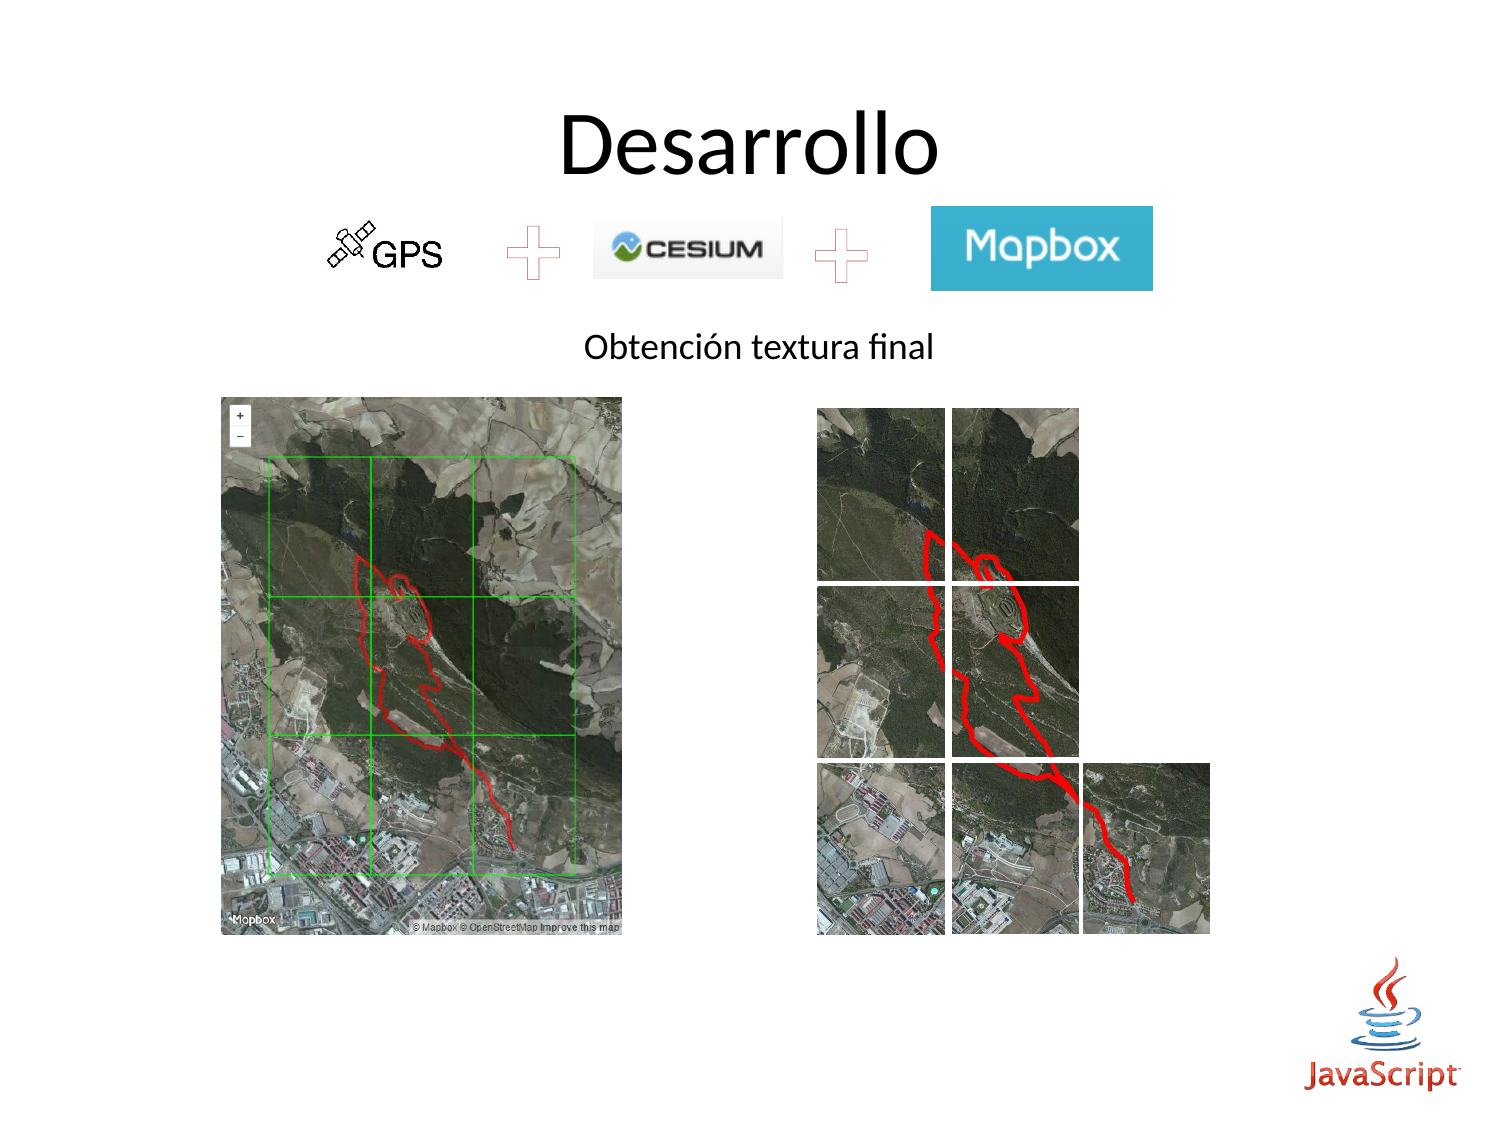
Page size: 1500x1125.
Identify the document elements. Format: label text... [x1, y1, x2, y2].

picture [1302, 956, 1470, 1094]
text_box + [490, 232, 577, 319]
title Desarrollo [75, 44, 1425, 232]
picture [324, 184, 445, 304]
picture [952, 762, 1079, 934]
picture [816, 762, 945, 935]
picture [952, 586, 1079, 757]
picture [219, 396, 622, 936]
picture [952, 408, 1079, 581]
picture [593, 217, 785, 279]
picture [816, 408, 945, 581]
picture [1082, 762, 1210, 934]
text_box + [798, 232, 885, 314]
picture [931, 206, 1153, 292]
text_box Obtención textura final [569, 314, 950, 375]
picture [816, 586, 945, 759]
